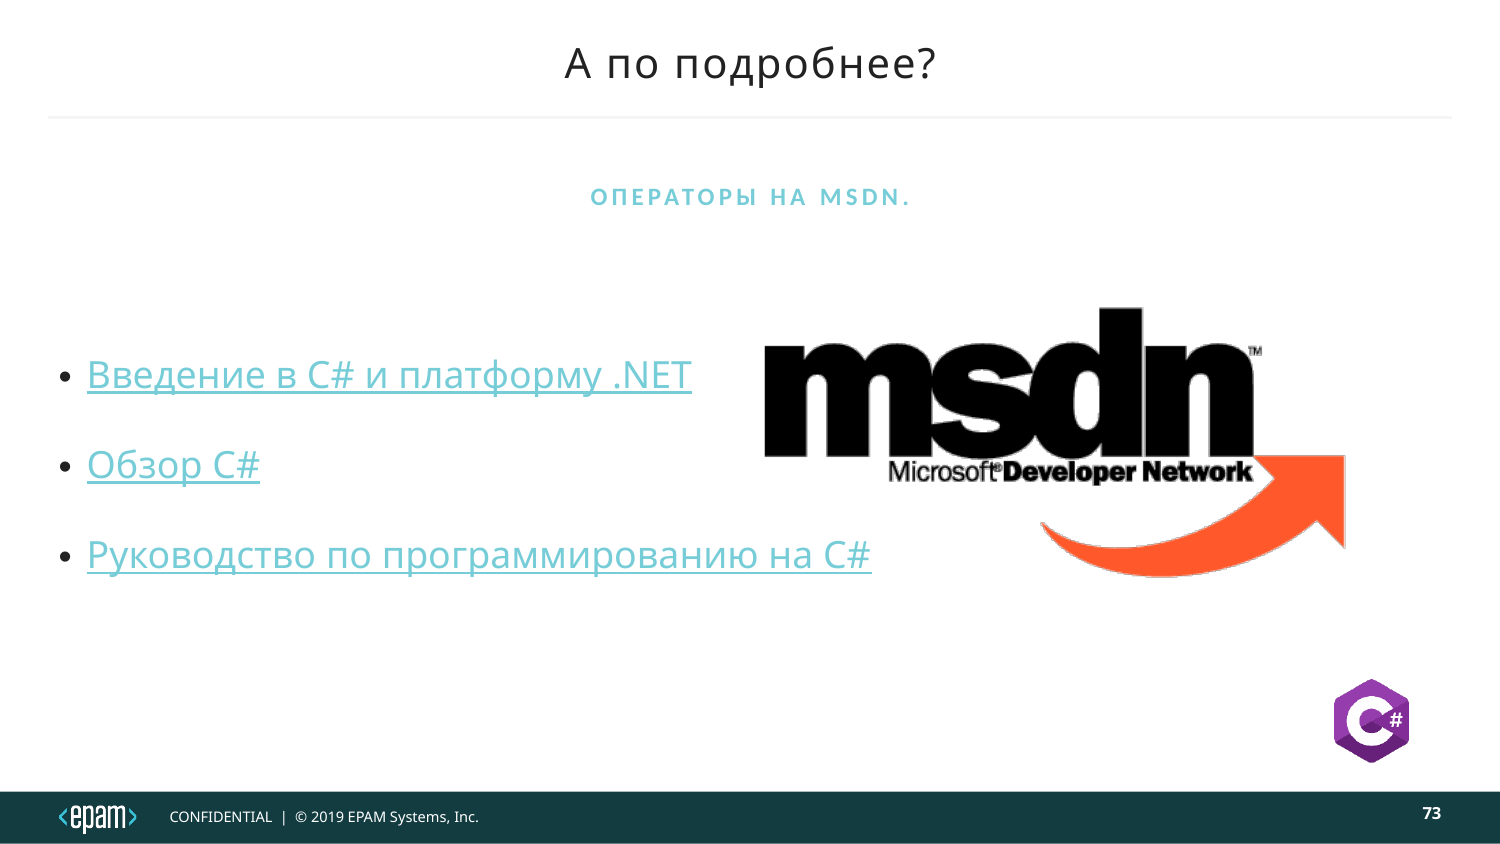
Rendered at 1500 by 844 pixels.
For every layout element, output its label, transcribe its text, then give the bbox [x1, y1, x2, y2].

list Введение в C# и платформу .NET Обзор C# Руководство по программированию на C# [58, 234, 1390, 735]
picture [749, 301, 1359, 583]
picture [1301, 650, 1442, 791]
slide_number 73 [1216, 791, 1442, 844]
title А по подробнее? [59, 37, 1442, 87]
list Операторы на MSDN. [58, 177, 1442, 234]
